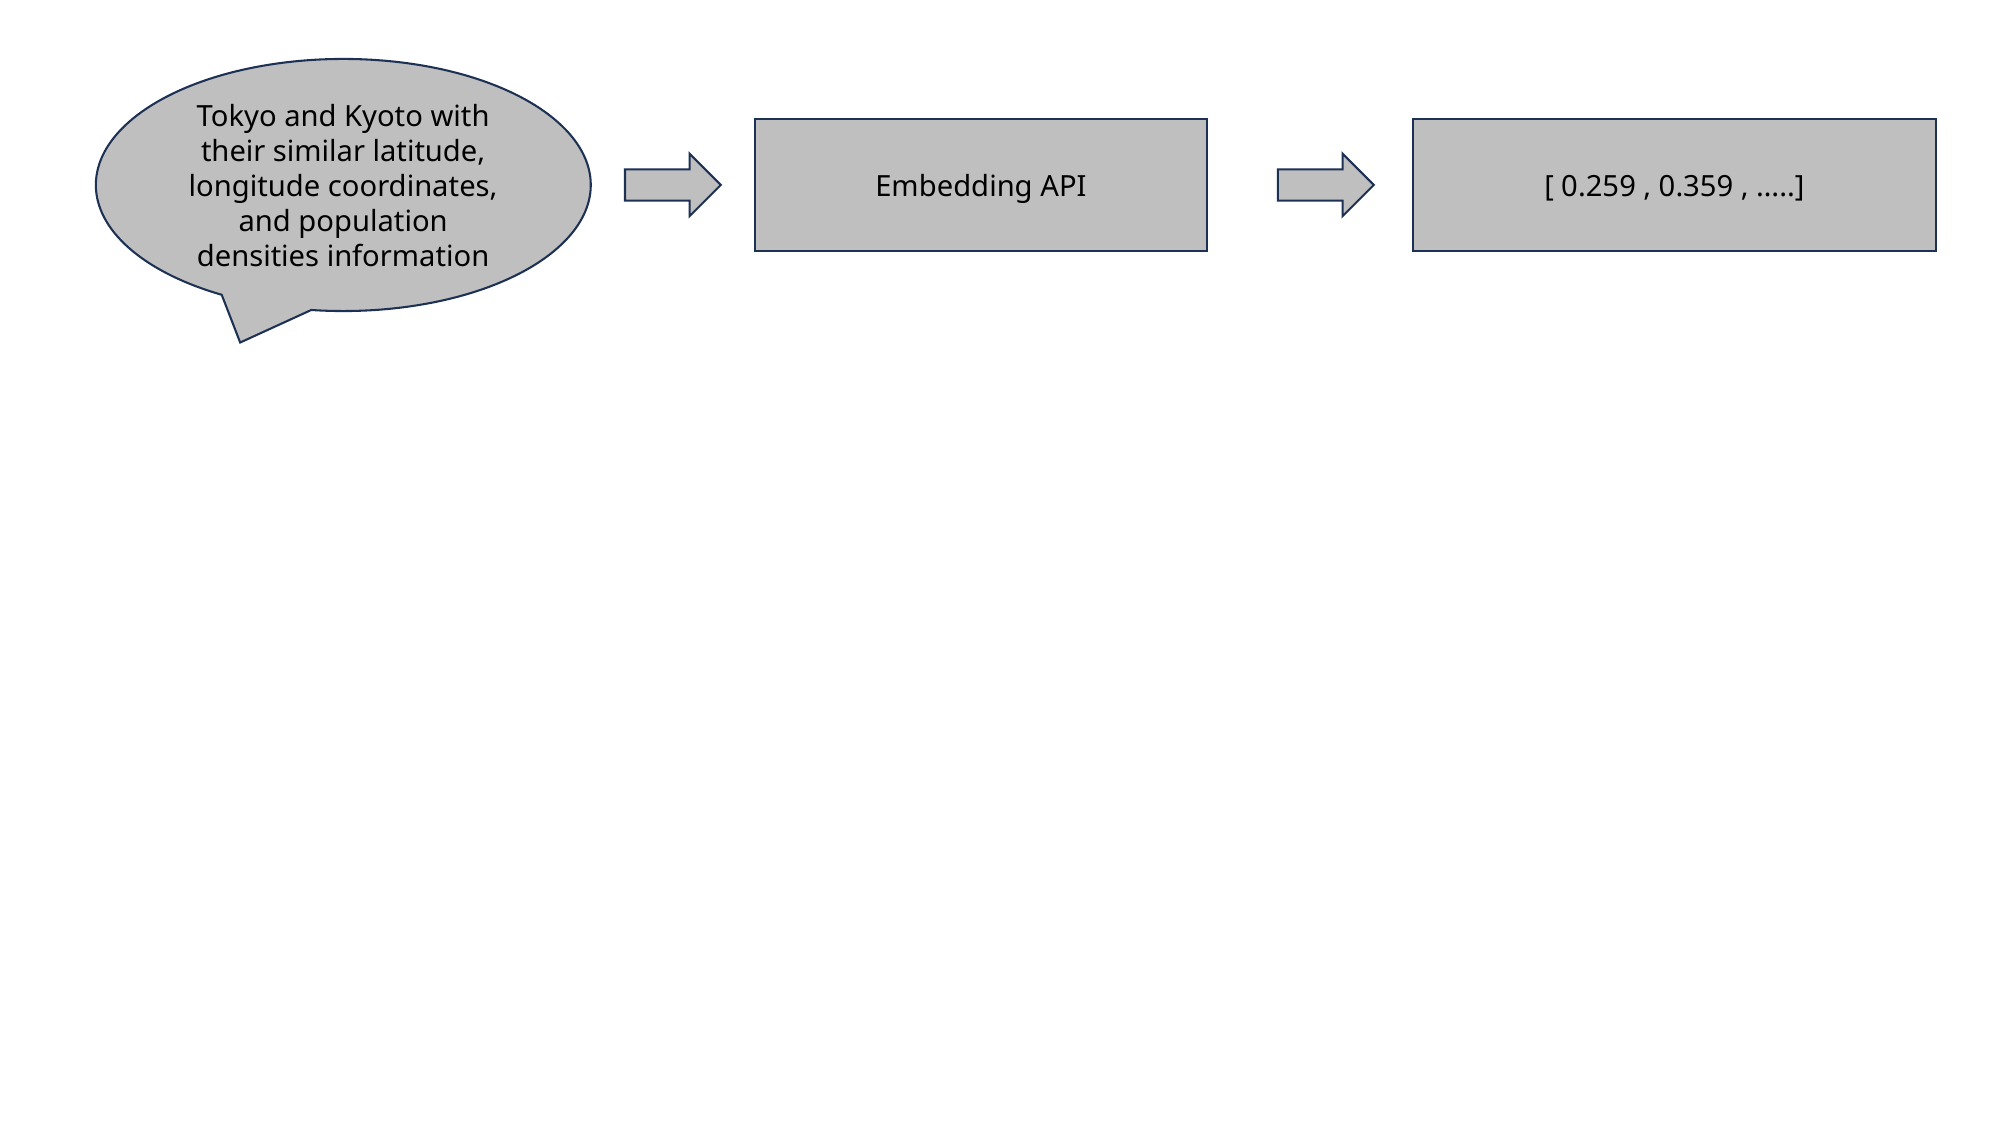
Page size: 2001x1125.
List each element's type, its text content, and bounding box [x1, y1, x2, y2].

text_box [1276, 151, 1376, 219]
text_box [623, 151, 723, 219]
text_box Tokyo and Kyoto with their similar latitude, longitude coordinates, and population densities information [94, 57, 592, 344]
text_box [ 0.259 , 0.359 , …..] [1412, 118, 1937, 252]
text_box Embedding API [754, 118, 1208, 252]
